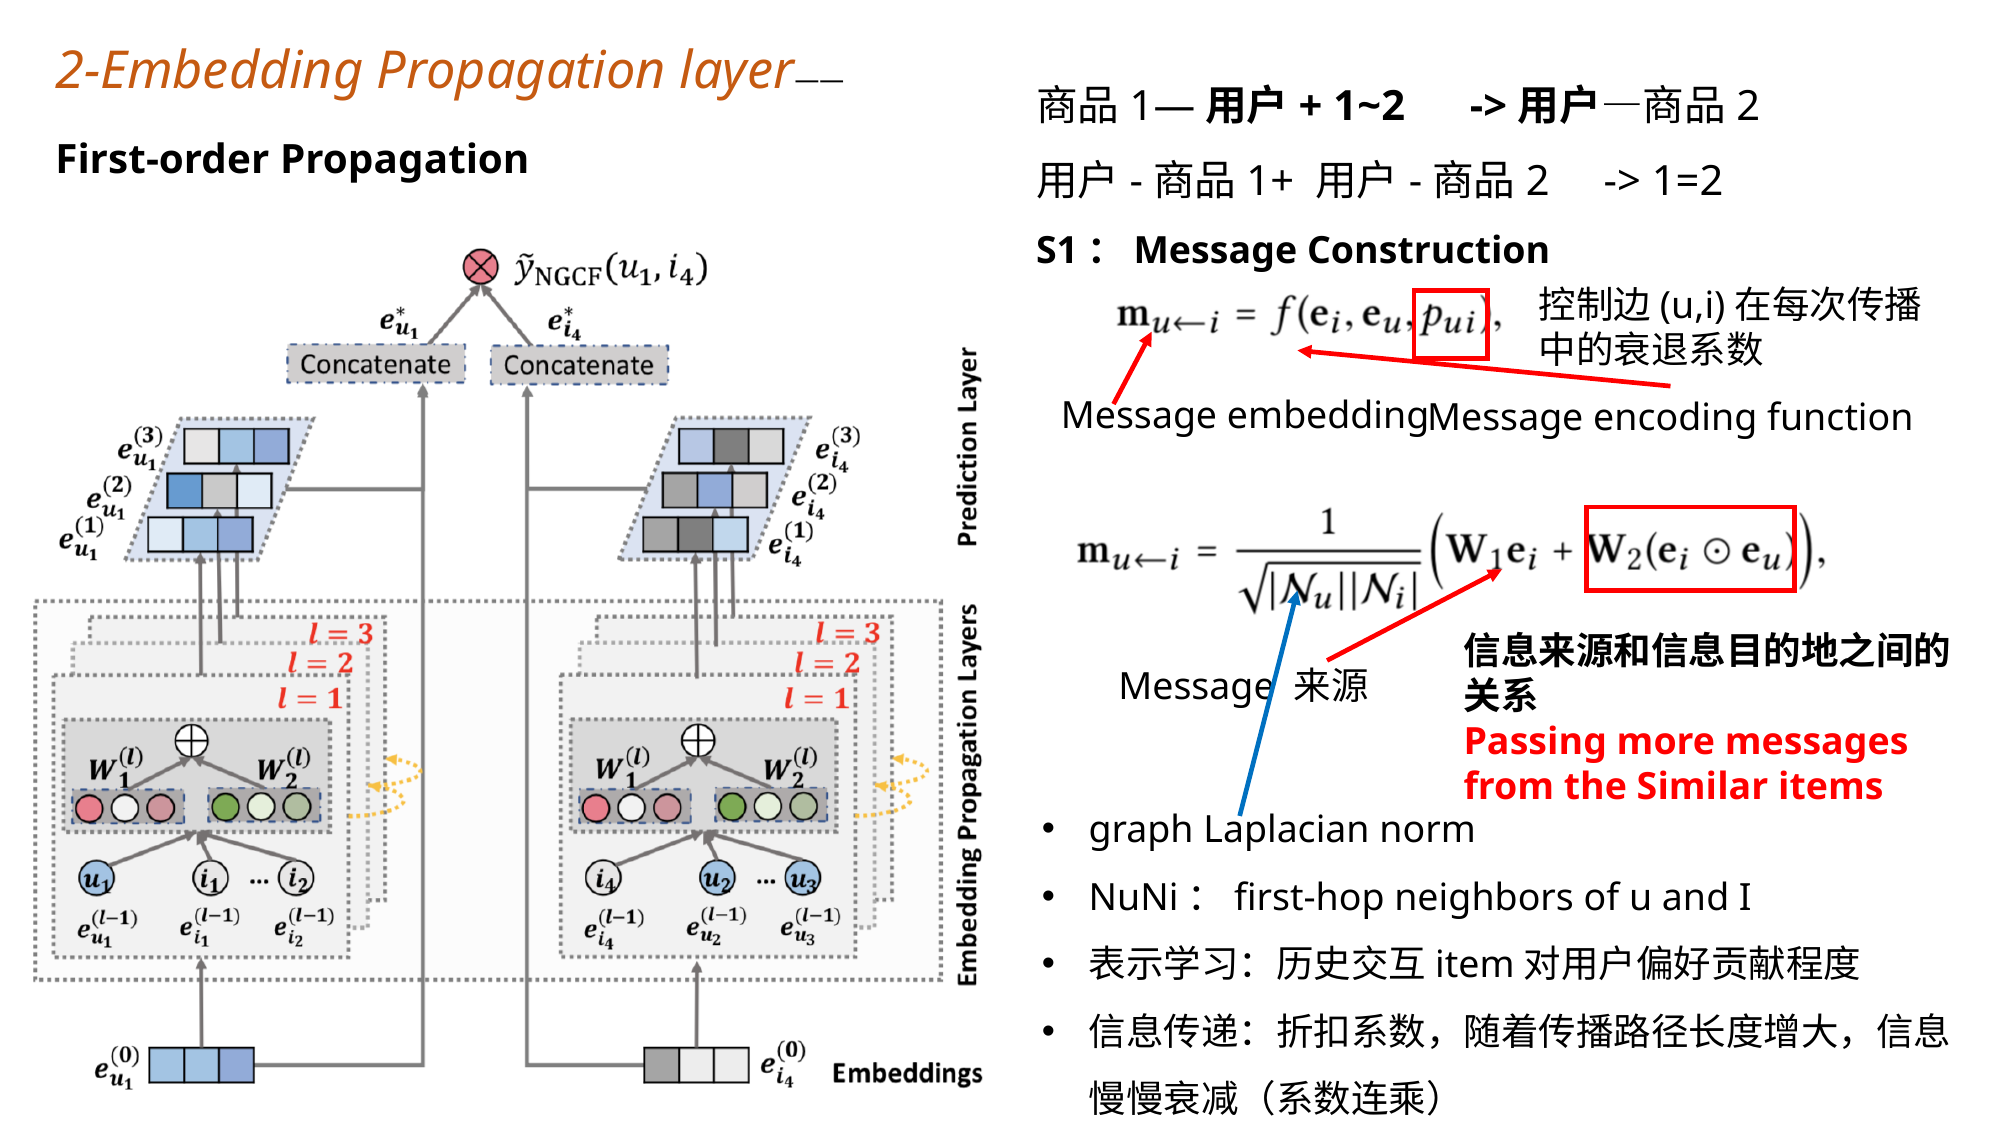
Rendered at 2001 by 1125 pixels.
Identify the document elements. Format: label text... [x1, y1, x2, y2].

text_box Message 来源 [1298, 654, 1384, 715]
picture [1076, 273, 1519, 351]
picture [1054, 489, 1845, 636]
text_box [1239, 590, 1298, 816]
text_box Message embedding [1046, 383, 1412, 444]
text_box 控制边(u,i)在每次传播中的衰退系数 [1523, 273, 1948, 379]
picture [12, 233, 1007, 1099]
text_box Message encoding function [1412, 386, 1929, 446]
text_box 商品1—用户+ 1~2 ->用户—商品2 用户-商品1+ 用户-商品2 -> 1=2 S1：Message Construction [1021, 46, 1775, 346]
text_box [1297, 350, 1671, 387]
text_box graph Laplacian norm NuNi：first-hop neighbors of u and I 表示学习：历史交互item对用户偏好贡献程度 信息传递：折扣系数，随着传播路径长度增大，信息慢慢衰减（系数连乘） [1027, 775, 1977, 1125]
text_box Message 来源 [1103, 654, 1239, 715]
text_box 信息来源和信息目的地之间的关系 Passing more messages from the Similar items [1448, 619, 1988, 815]
text_box 2-Embedding Propagation layer—— First-order Propagation [40, 0, 880, 195]
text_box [1113, 331, 1152, 405]
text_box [1327, 569, 1502, 661]
